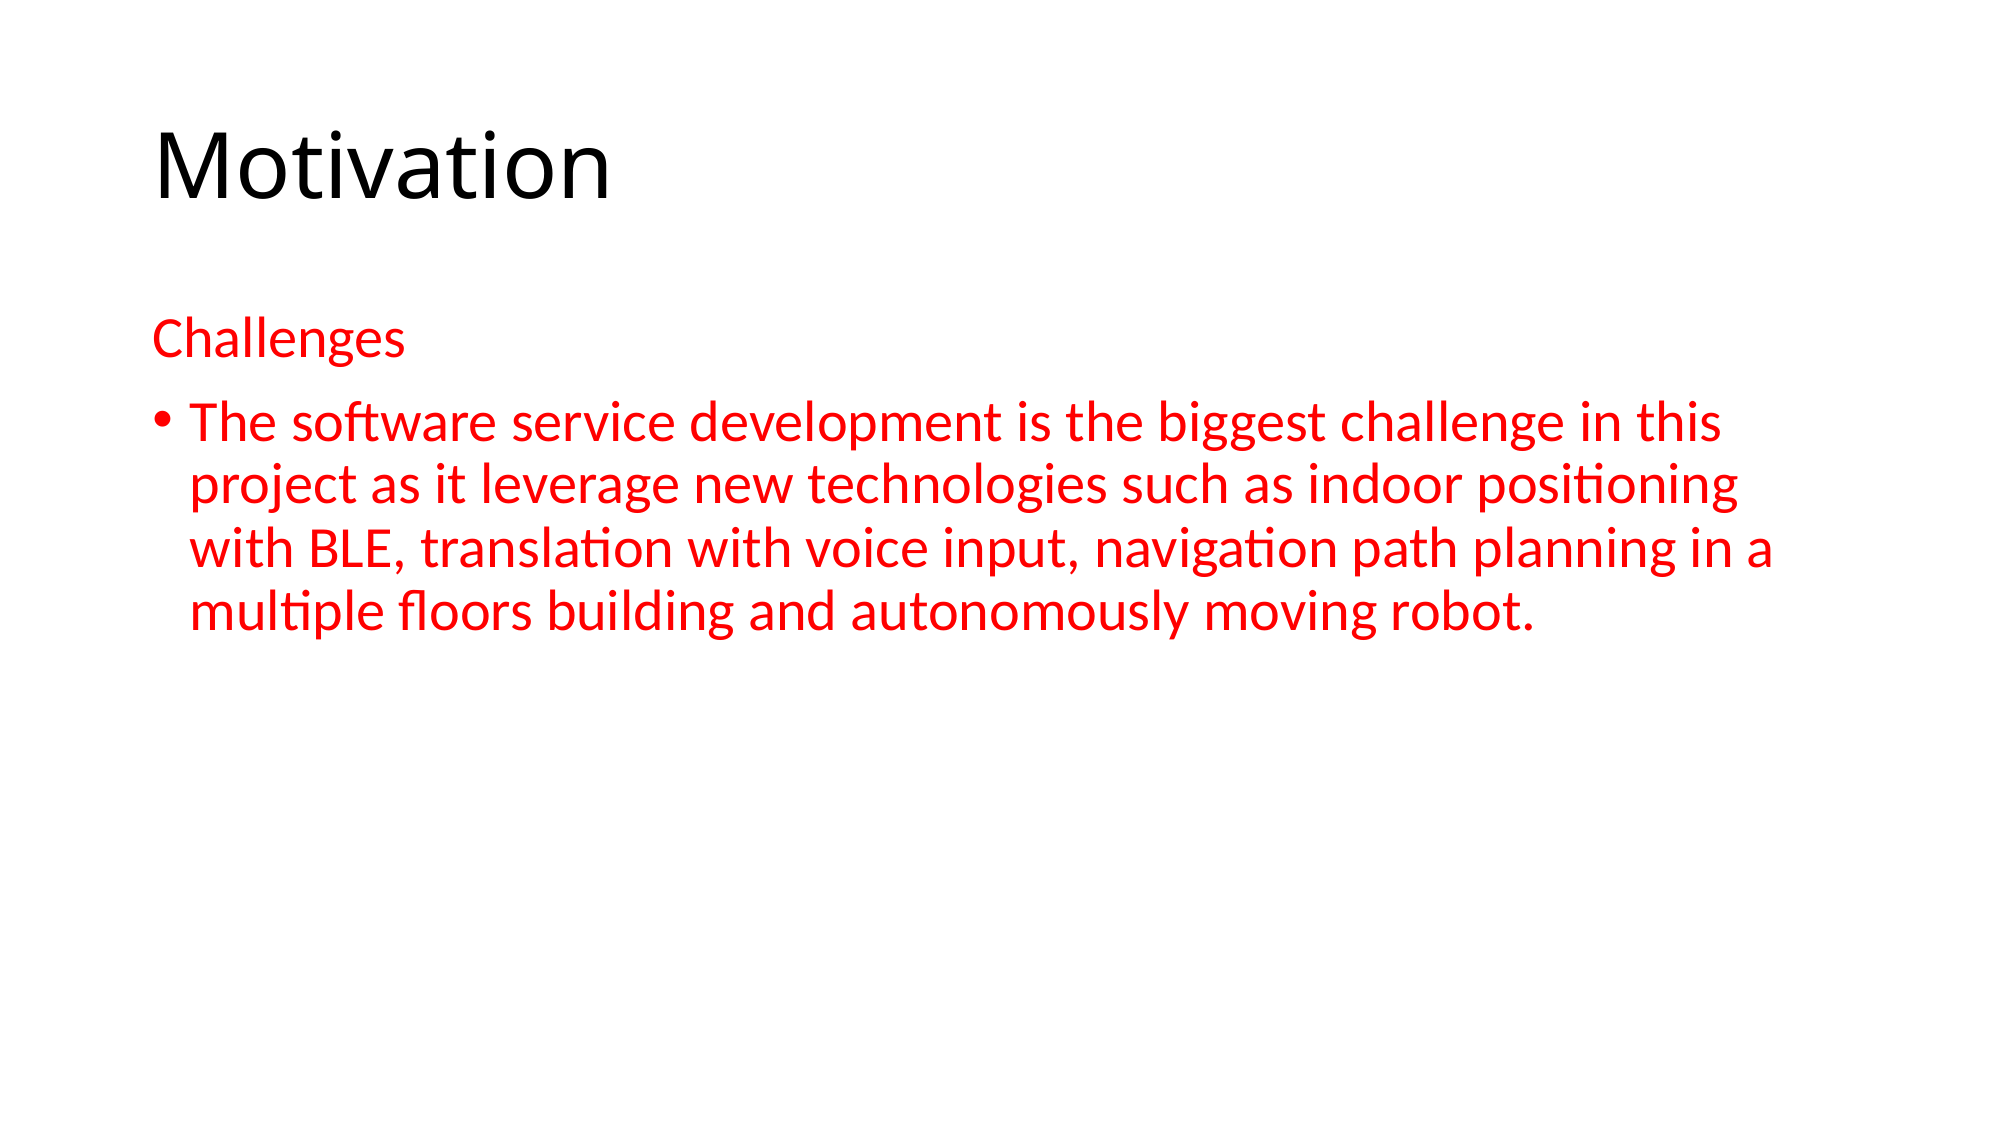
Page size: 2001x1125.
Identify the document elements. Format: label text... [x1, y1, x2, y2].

list Challenges The software service development is the biggest challenge in this project as it leverage new technologies such as indoor positioning with BLE, translation with voice input, navigation path planning in a multiple floors building and autonomously moving robot. [137, 299, 1863, 1014]
title Motivation [137, 59, 1863, 278]
